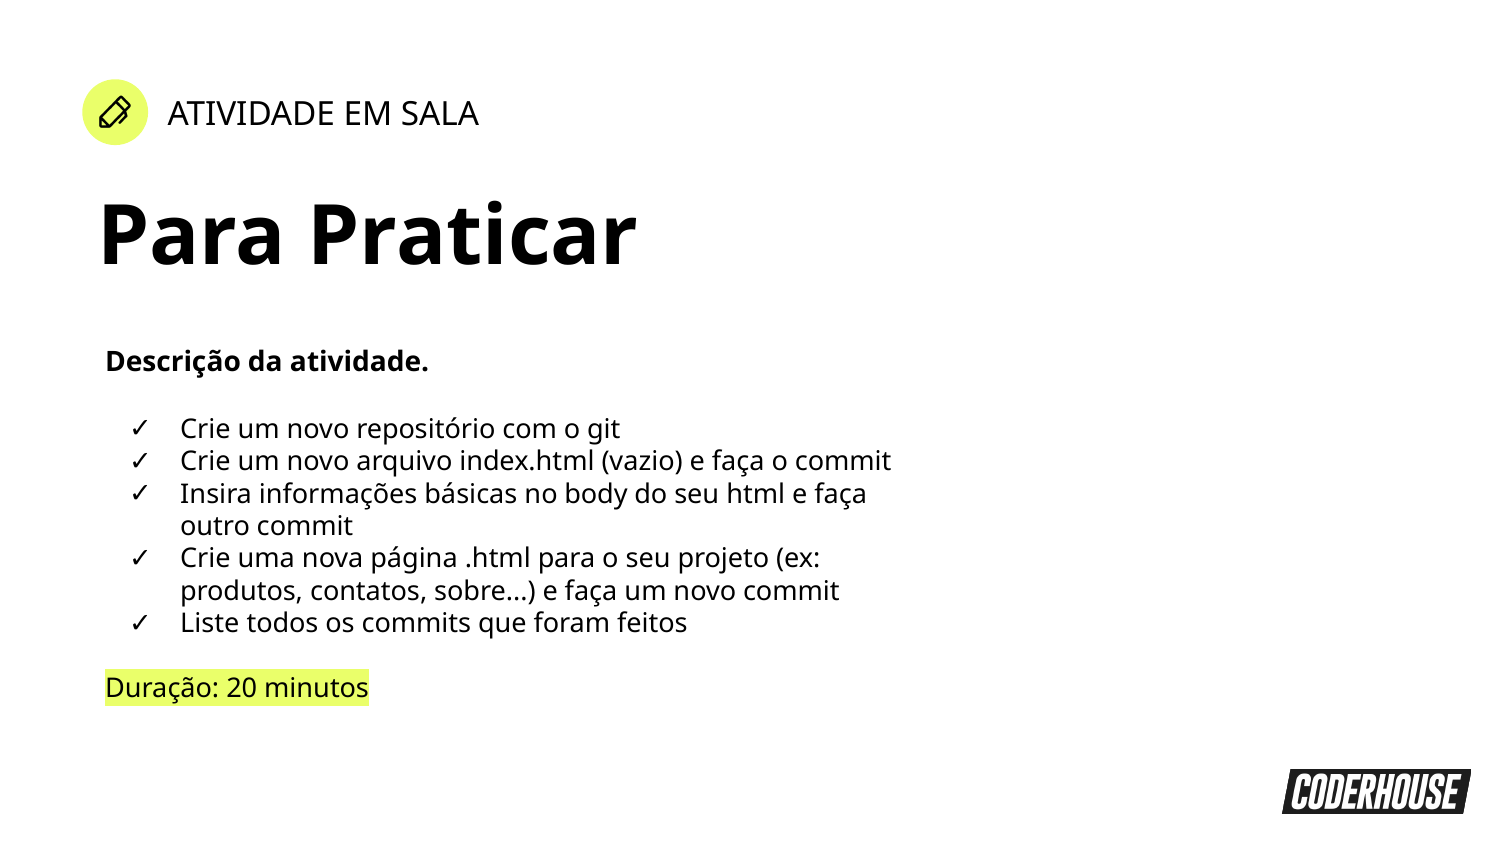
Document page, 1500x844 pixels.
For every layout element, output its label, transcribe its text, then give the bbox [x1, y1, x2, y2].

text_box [81, 78, 149, 146]
text_box Para Praticar [82, 177, 901, 298]
text_box Descrição da atividade. Crie um novo repositório com o git Crie um novo arquivo index.html (vazio) e faça o commit Insira informações básicas no body do seu html e faça outro commit Crie uma nova página .html para o seu projeto (ex: produtos, contatos, sobre...) e faça um novo commit Liste todos os commits que foram feitos Duração: 20 minutos [90, 328, 909, 719]
text_box ATIVIDADE EM SALA [152, 76, 557, 147]
picture [1281, 769, 1471, 814]
